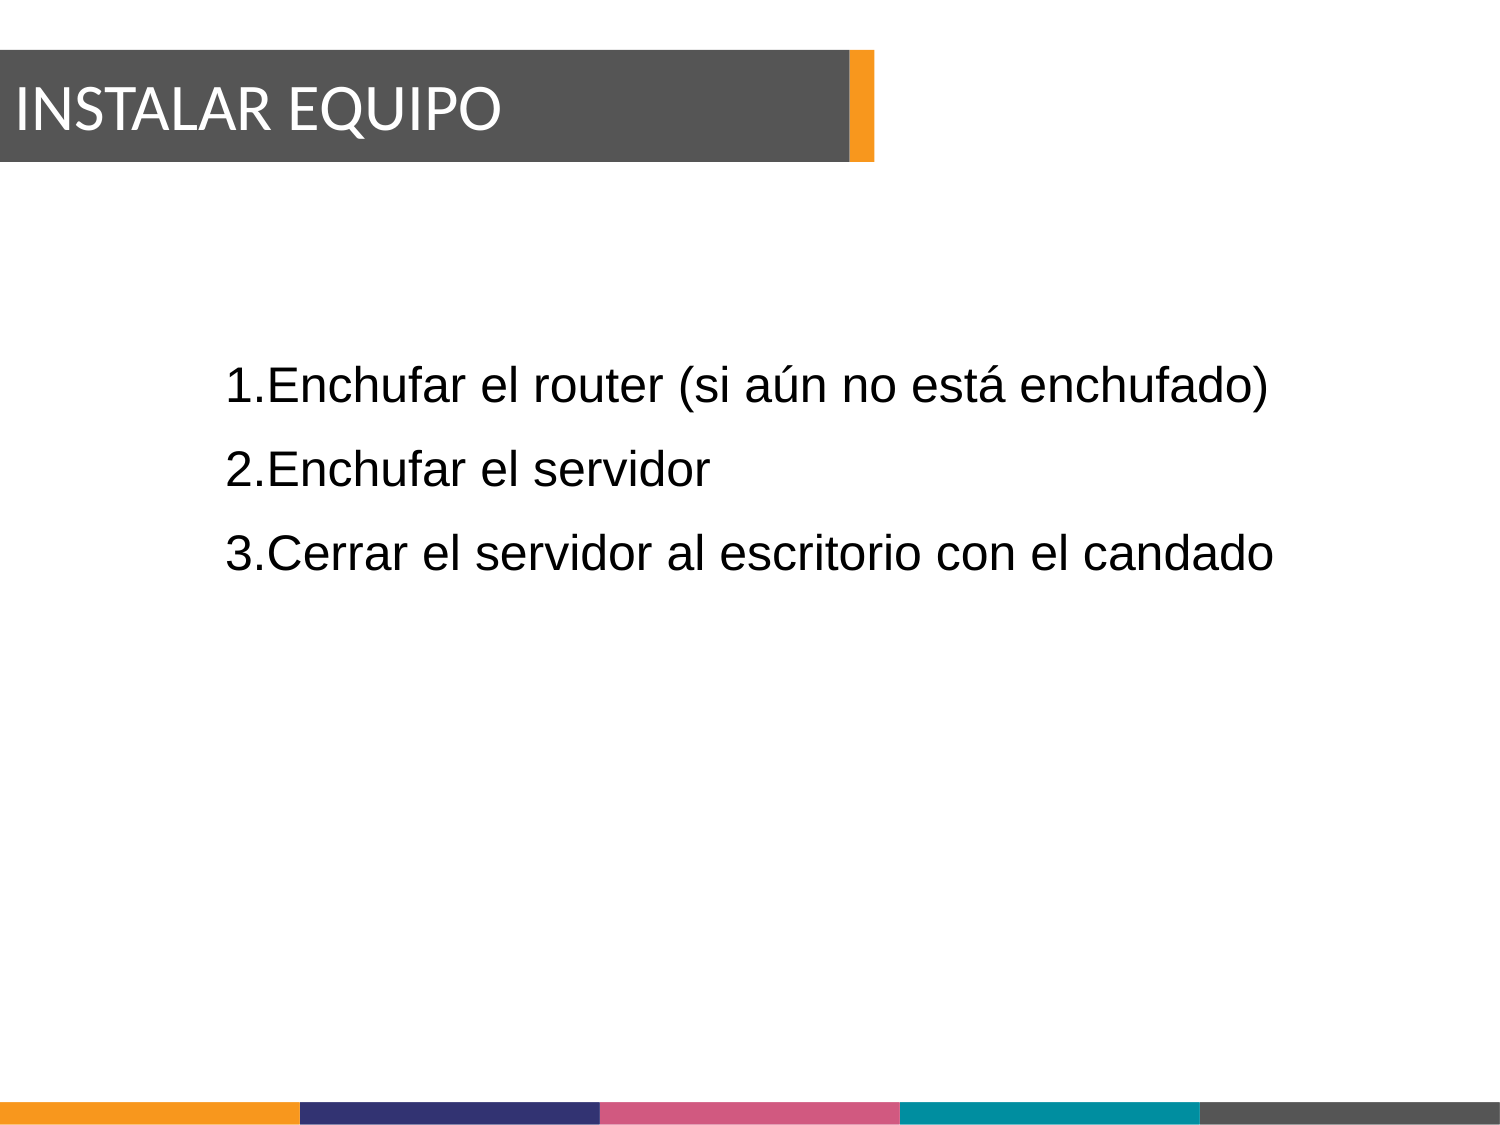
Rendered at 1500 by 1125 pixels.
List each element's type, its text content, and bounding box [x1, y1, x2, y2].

text_box [838, 49, 849, 162]
text_box Enchufar el router (si aún no está enchufado) Enchufar el servidor Cerrar el servidor al escritorio con el candado [209, 345, 1365, 575]
text_box INSTALAR EQUIPO [0, 45, 838, 162]
text_box [849, 49, 875, 162]
